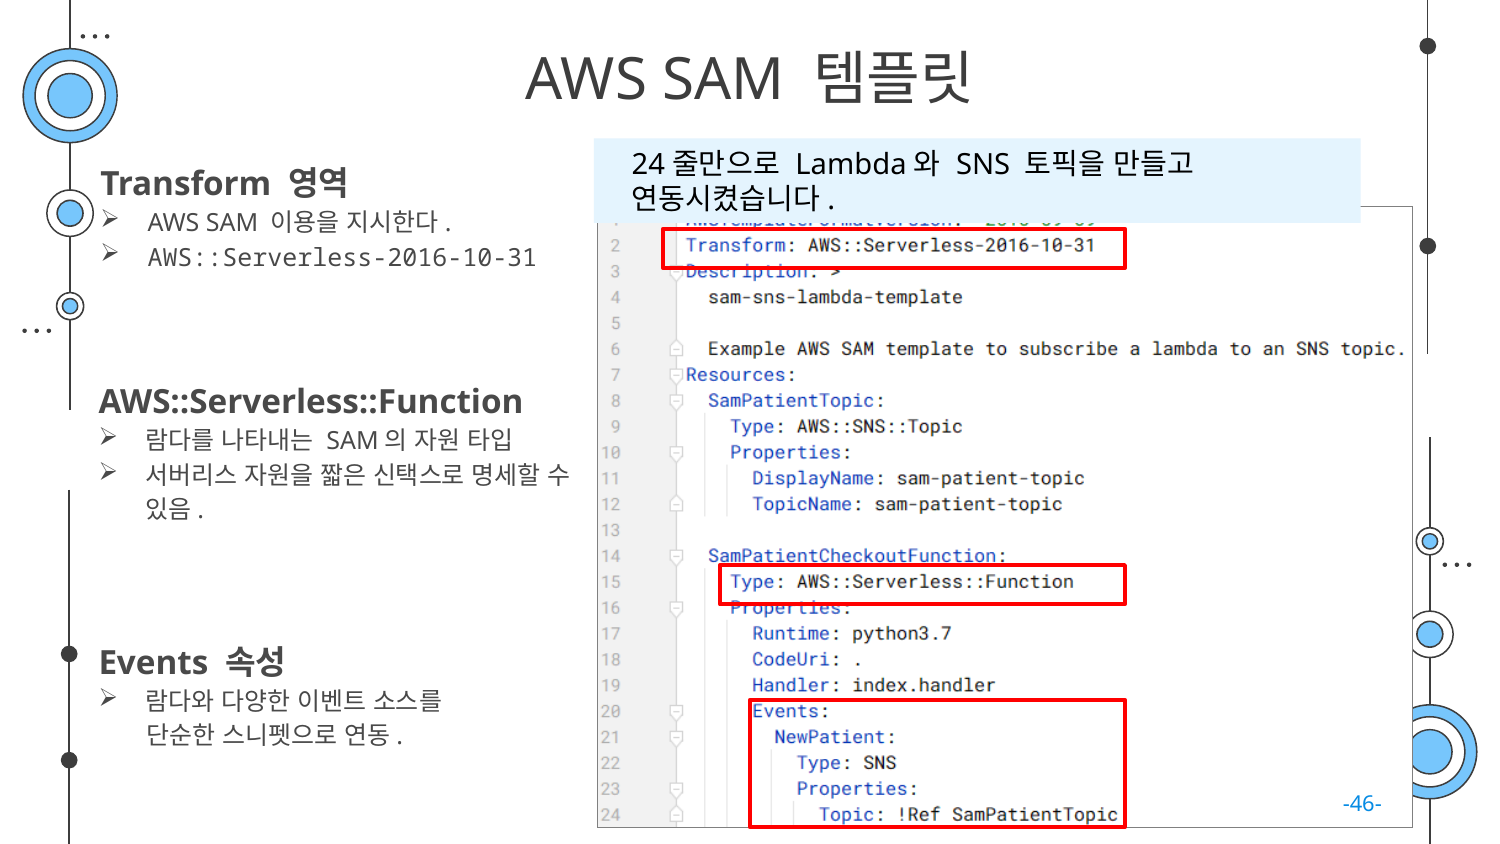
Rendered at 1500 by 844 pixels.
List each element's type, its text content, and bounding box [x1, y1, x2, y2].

text_box Events 속성 람다와 다양한 이벤트 소스를 단순한 스니펫으로 연동. [75, 619, 587, 785]
text_box Transform 영역 AWS SAM 이용을 지시한다. AWS::Serverless-2016-10-31 [77, 141, 589, 314]
title AWS SAM 템플릿 [116, 26, 1383, 121]
text_box AWS::Serverless::Function 람다를 나타내는 SAM의 자원 타입 서버리스 자원을 짧은 신택스로 명세할 수 있음. [75, 359, 587, 619]
picture [597, 206, 1414, 828]
text_box 24줄만으로 Lambda와 SNS 토픽을 만들고 연동시켰습니다. [593, 138, 1361, 208]
